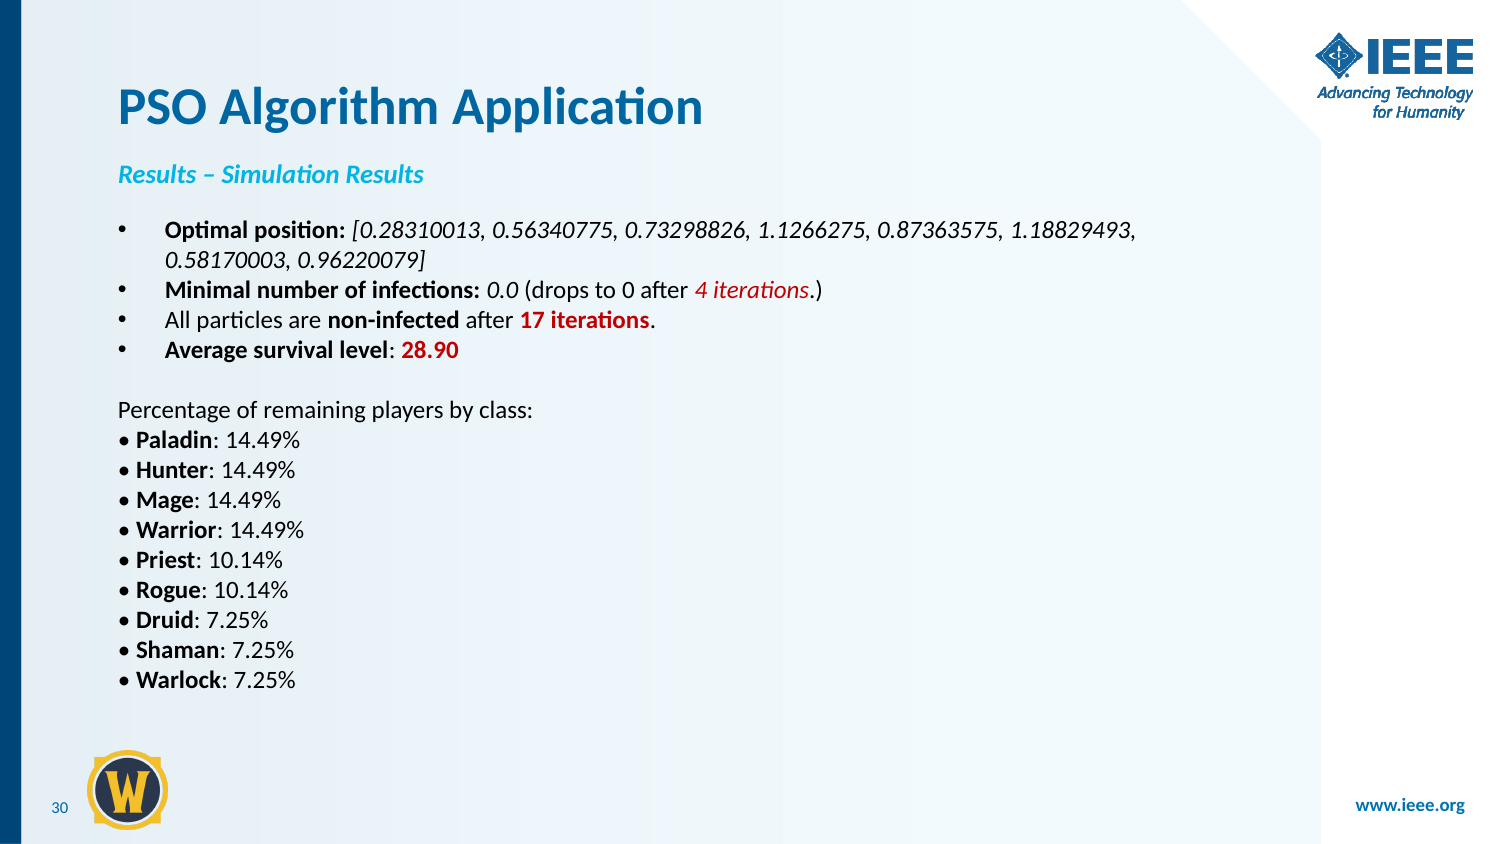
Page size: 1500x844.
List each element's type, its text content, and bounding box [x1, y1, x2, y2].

title PSO Algorithm Application [103, 43, 1192, 144]
picture [87, 750, 168, 830]
text_box Optimal position: [0.28310013, 0.56340775, 0.73298826, 1.1266275, 0.87363575, 1.18829493, 0.58170003, 0.96220079] Minimal number of infections: 0.0 (drops to 0 after 4 iterations.) All particles are non-infected after 17 iterations. Average survival level: 28.90 Percentage of remaining players by class: • Paladin: 14.49% • Hunter: 14.49% • Mage: 14.49% • Warrior: 14.49% • Priest: 10.14% • Rogue: 10.14% • Druid: 7.25% • Shaman: 7.25% • Warlock: 7.25% [103, 206, 1170, 701]
list Results – Simulation Results [103, 153, 1294, 197]
slide_number 30 [36, 784, 87, 830]
picture [1315, 32, 1473, 120]
